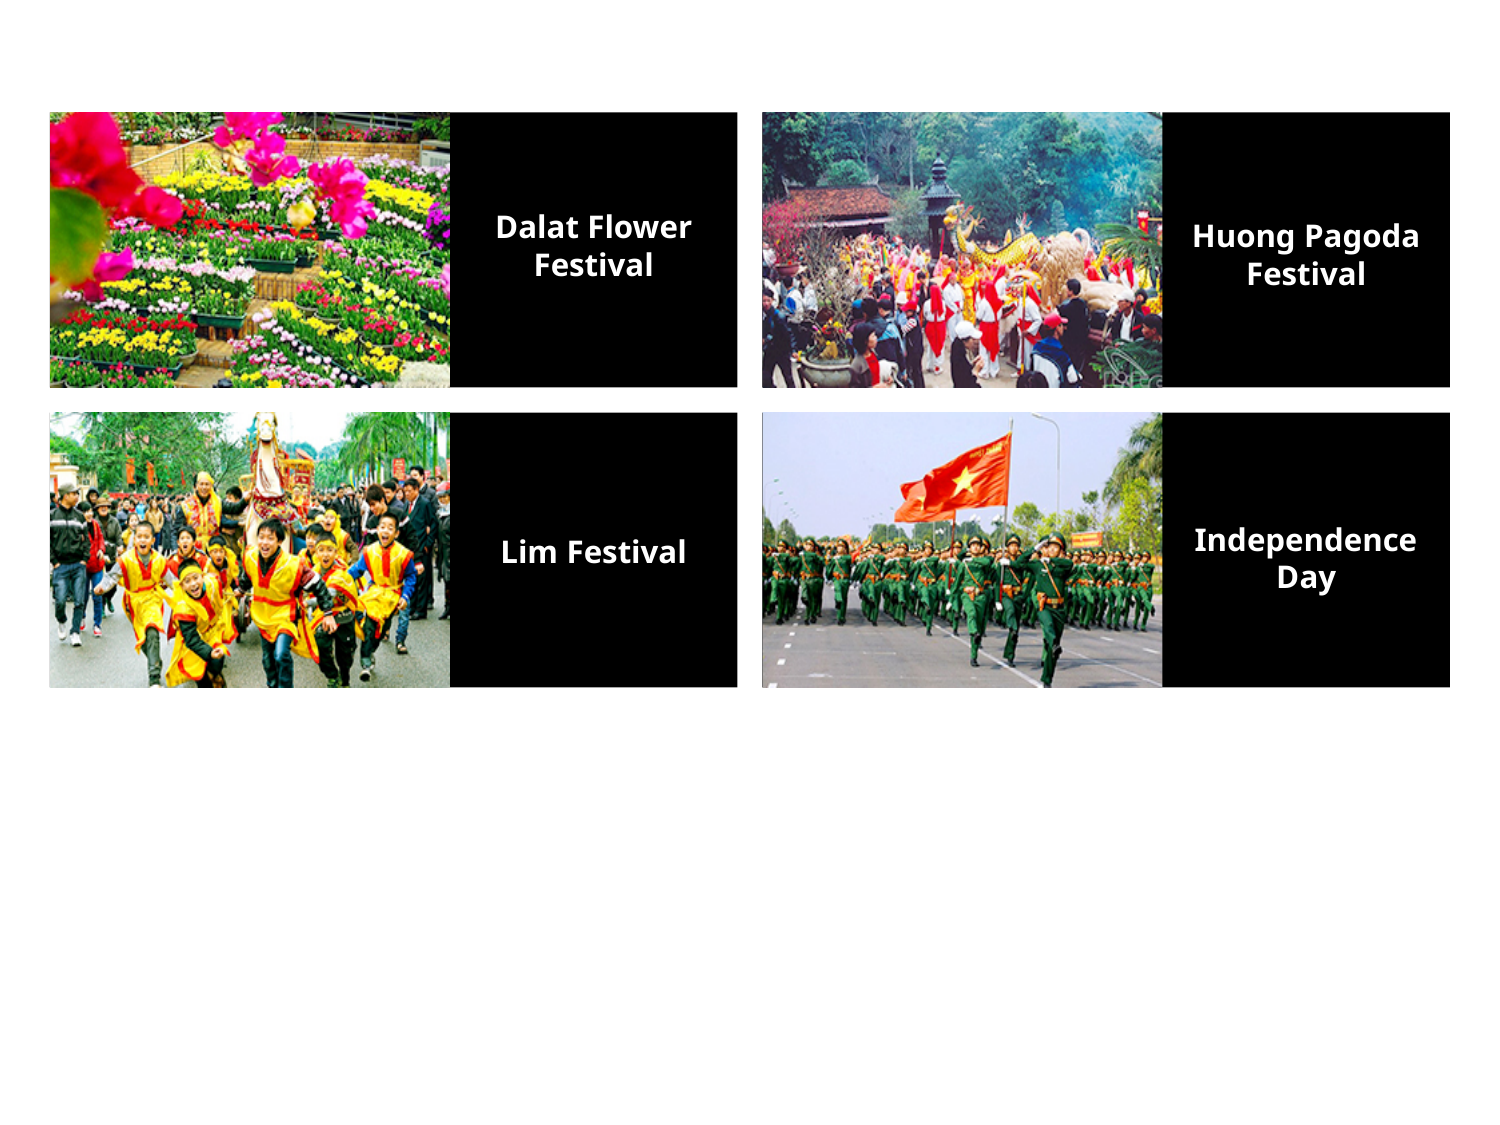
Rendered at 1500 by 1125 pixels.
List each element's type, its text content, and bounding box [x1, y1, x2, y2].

text_box Dalat Flower Festival [449, 199, 738, 290]
text_box [48, 110, 452, 390]
text_box [760, 410, 1165, 690]
text_box Independence Day [1162, 512, 1450, 603]
text_box Lim Festival [449, 524, 738, 578]
text_box Huong Pagoda Festival [1162, 209, 1450, 299]
text_box [452, 110, 740, 390]
text_box [452, 410, 740, 690]
text_box [48, 410, 452, 690]
text_box [760, 110, 1165, 390]
text_box [1165, 410, 1452, 690]
text_box [1165, 110, 1452, 390]
